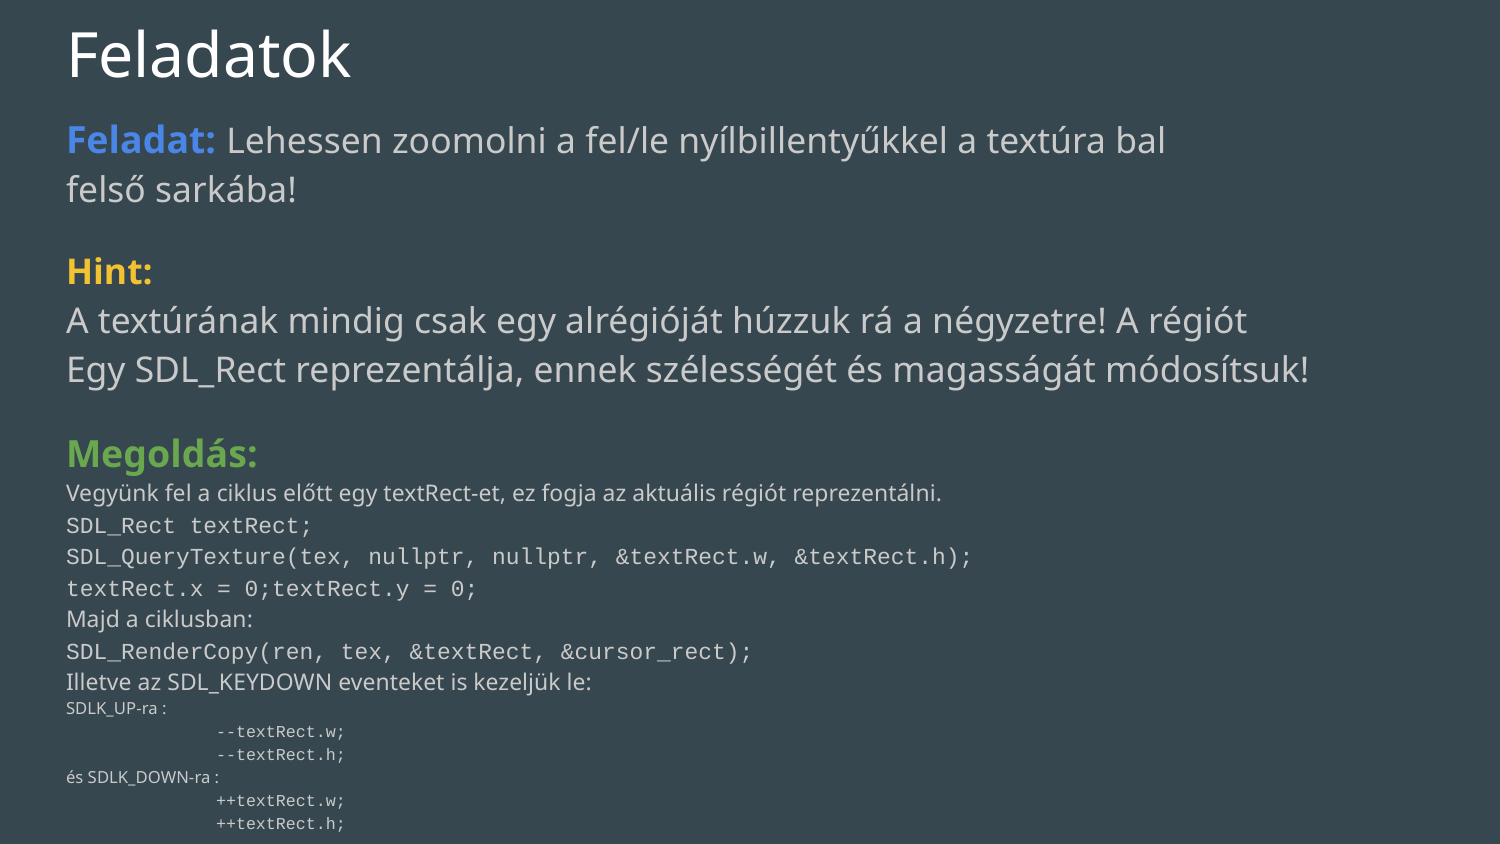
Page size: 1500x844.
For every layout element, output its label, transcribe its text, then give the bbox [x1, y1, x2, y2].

title Feladatok [51, 0, 1449, 93]
list Feladat: Lehessen zoomolni a fel/le nyílbillentyűkkel a textúra bal felső sarkába! Hint: A textúrának mindig csak egy alrégióját húzzuk rá a négyzetre! A régiót Egy SDL_Rect reprezentálja, ennek szélességét és magasságát módosítsuk! Megoldás: Vegyünk fel a ciklus előtt egy textRect-et, ez fogja az aktuális régiót reprezentálni. SDL_Rect textRect; SDL_QueryTexture(tex, nullptr, nullptr, &textRect.w, &textRect.h); textRect.x = 0;textRect.y = 0; Majd a ciklusban: SDL_RenderCopy(ren, tex, &textRect, &cursor_rect); Illetve az SDL_KEYDOWN eventeket is kezeljük le: SDLK_UP-ra : --textRect.w; --textRect.h; és SDLK_DOWN-ra : ++textRect.w; ++textRect.h; A [51, 93, 1449, 830]
